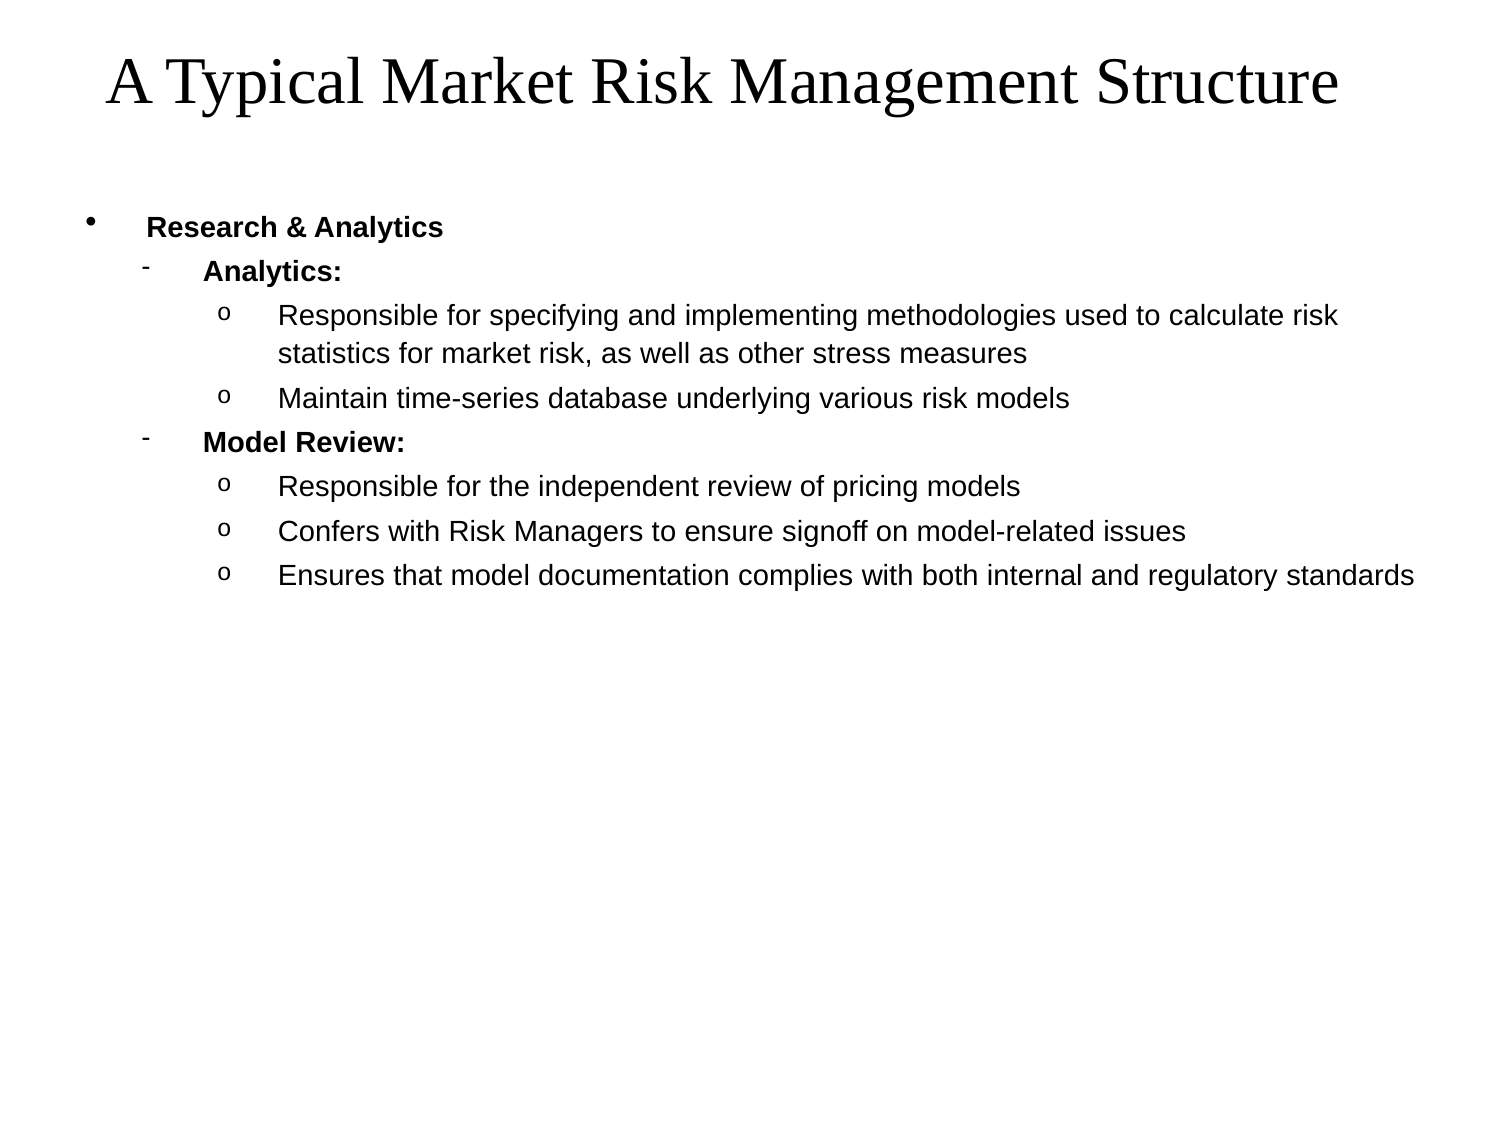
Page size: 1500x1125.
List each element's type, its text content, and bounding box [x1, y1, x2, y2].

title A Typical Market Risk Management Structure [29, 33, 1418, 150]
text_box Research & Analytics Analytics: Responsible for specifying and implementing methodologies used to calculate risk statistics for market risk, as well as other stress measures Maintain time-series database underlying various risk models Model Review: Responsible for the independent review of pricing models Confers with Risk Managers to ensure signoff on model-related issues Ensures that model documentation complies with both internal and regulatory standards [39, 197, 1432, 598]
